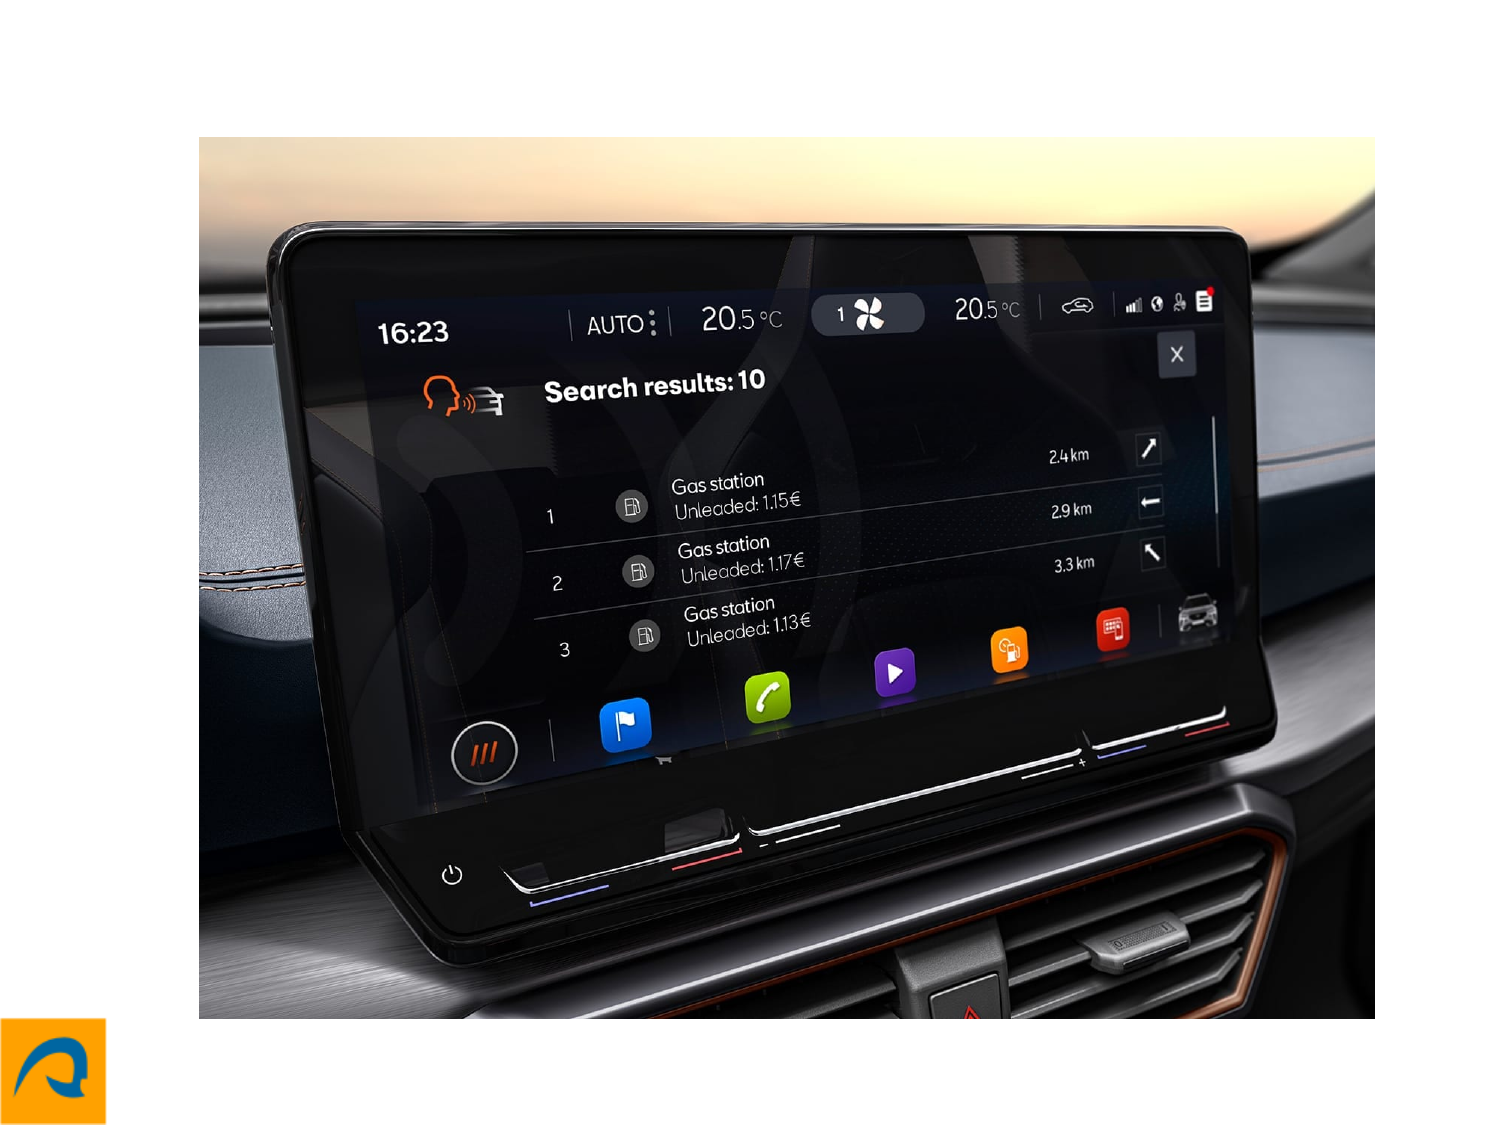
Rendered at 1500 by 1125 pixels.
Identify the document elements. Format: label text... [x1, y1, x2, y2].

picture [0, 0, 1500, 1125]
text_box 1. Strive for Consistency [106, 1, 573, 274]
